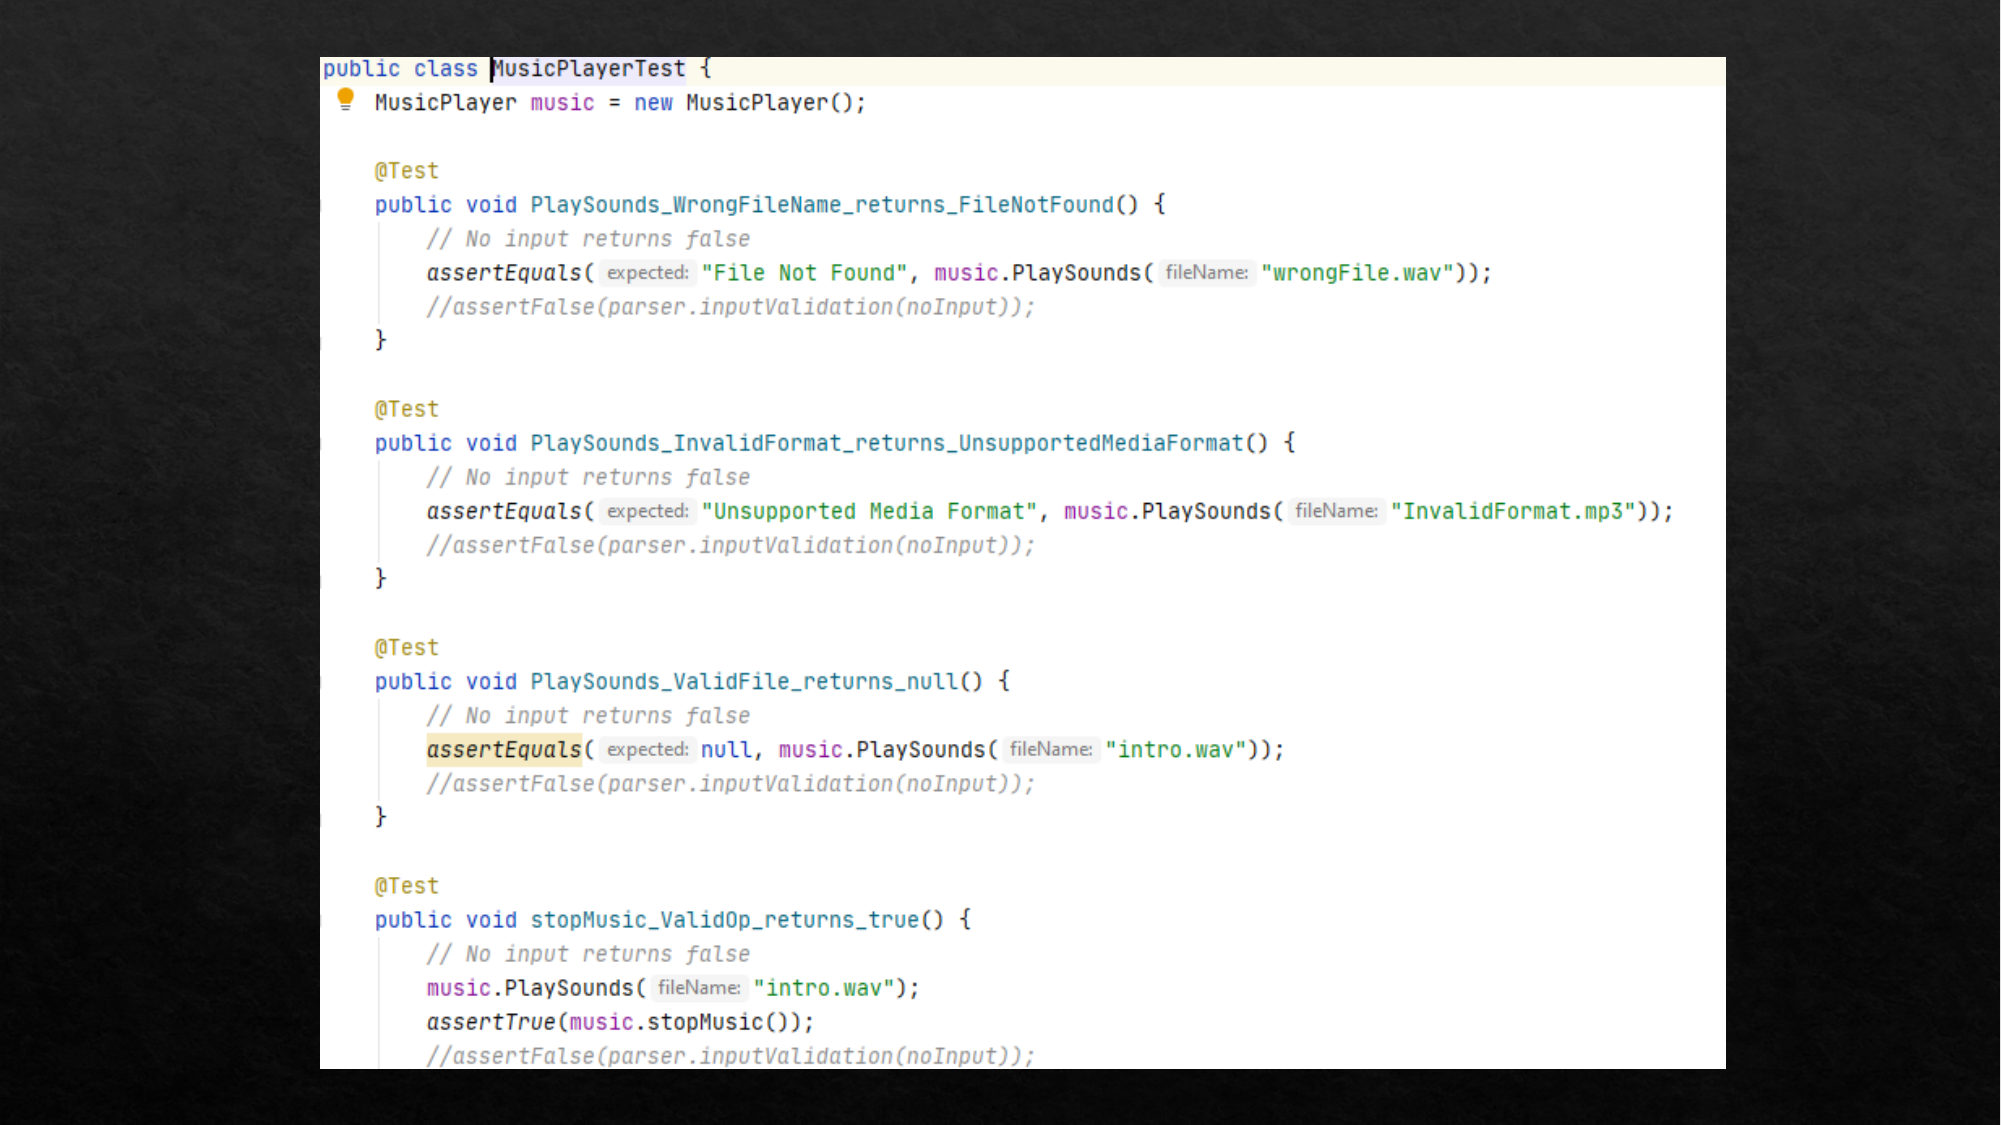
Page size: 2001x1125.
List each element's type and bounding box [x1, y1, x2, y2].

picture [320, 56, 1726, 1070]
